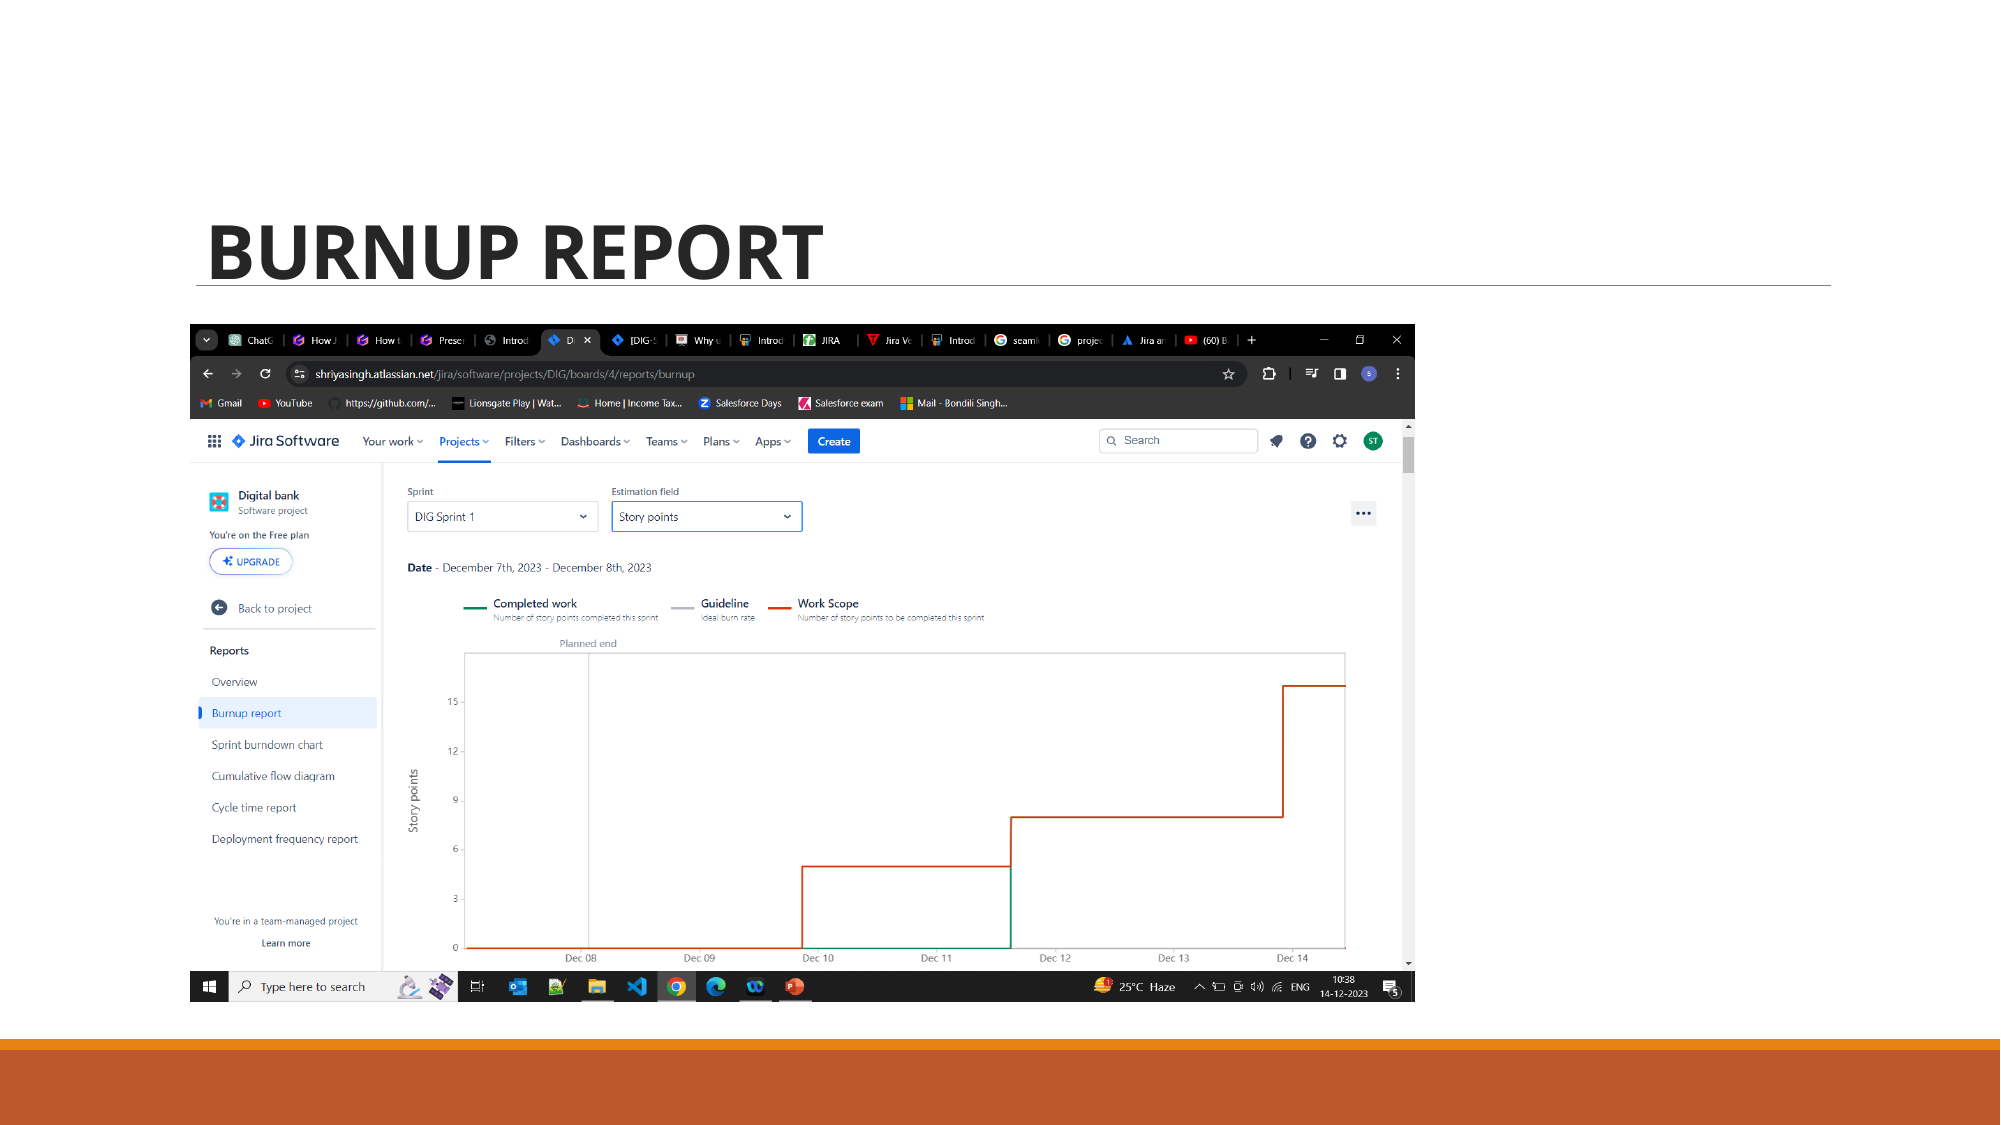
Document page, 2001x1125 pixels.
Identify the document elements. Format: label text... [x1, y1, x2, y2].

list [190, 324, 1415, 1003]
title BURNUP REPORT [190, 65, 1772, 303]
